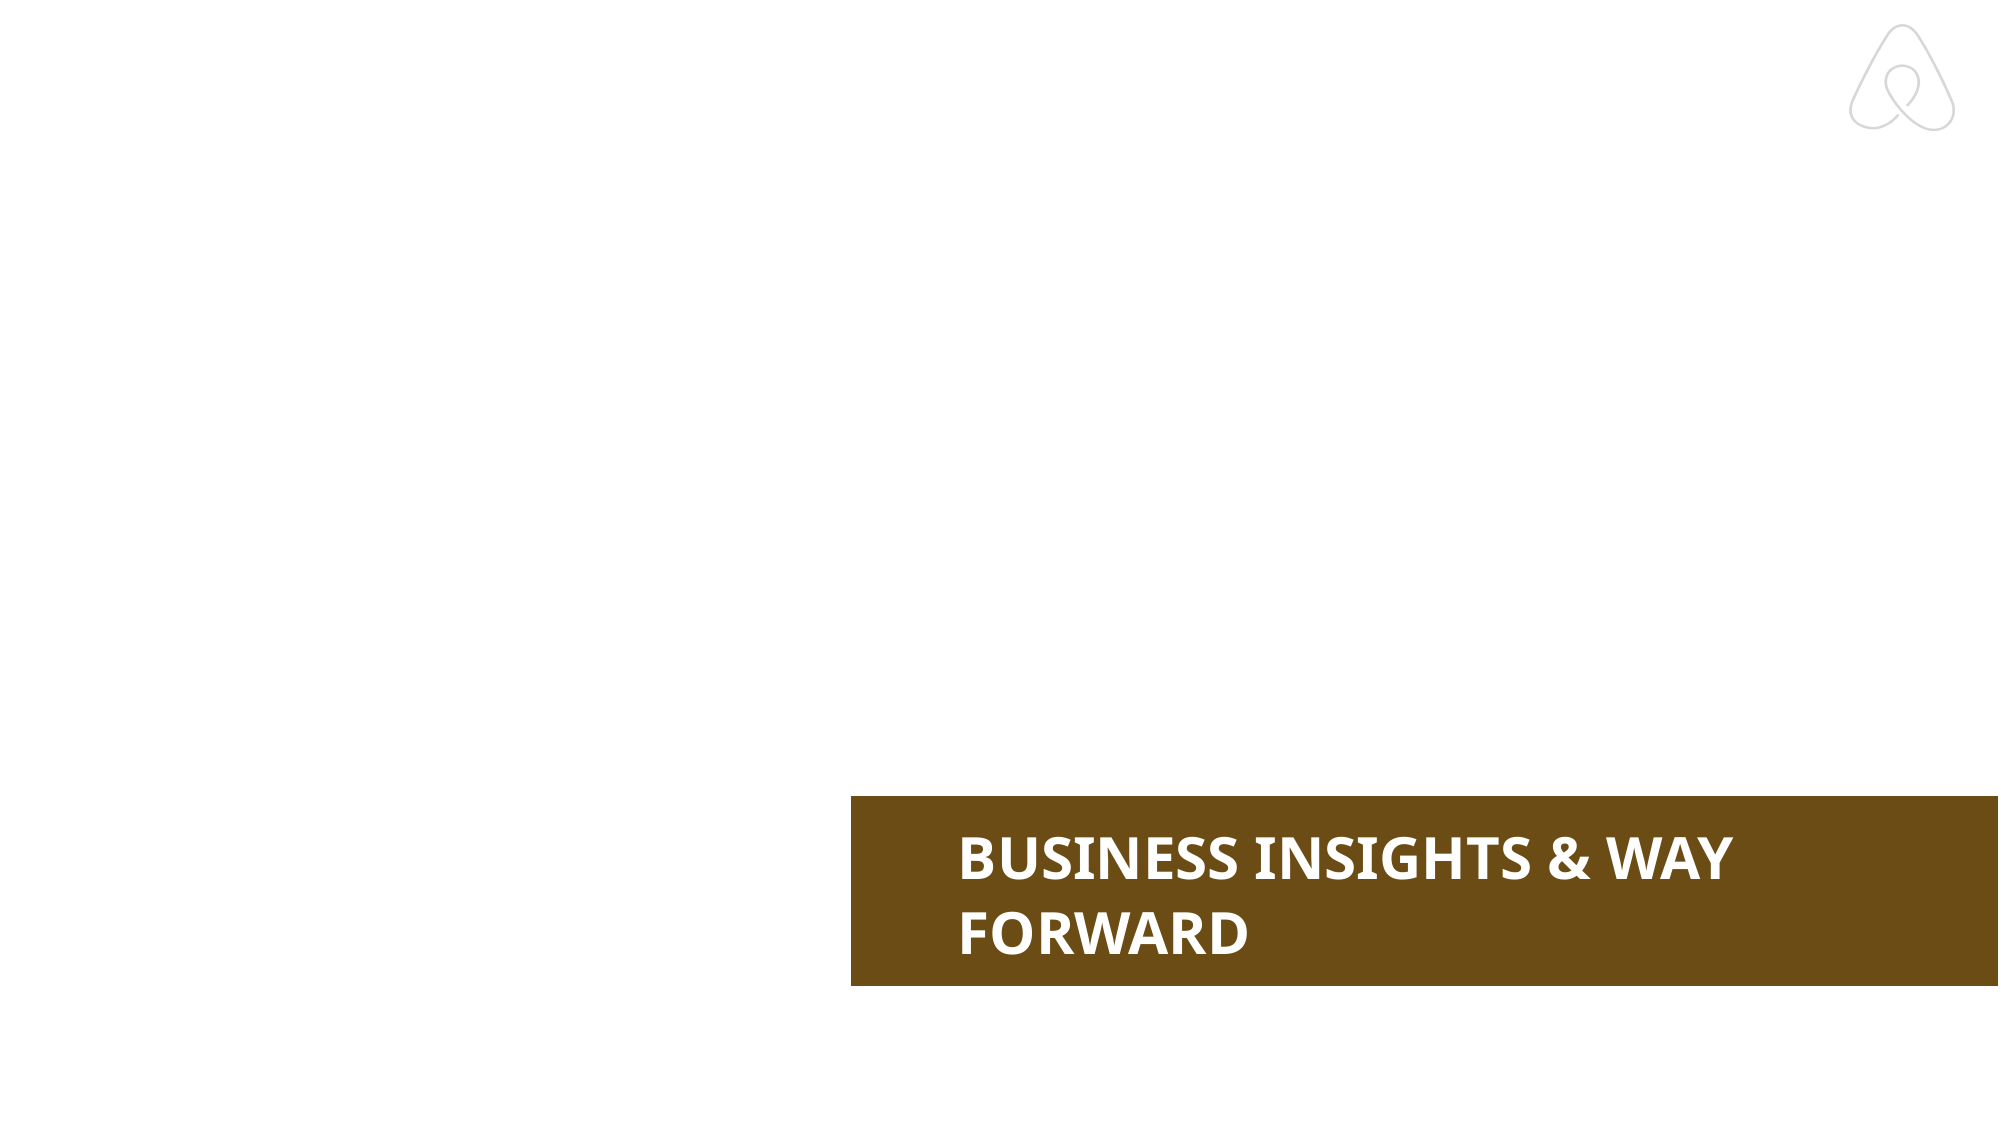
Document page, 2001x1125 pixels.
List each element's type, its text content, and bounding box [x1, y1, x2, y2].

picture [1848, 24, 1955, 131]
text_box [847, 792, 2000, 990]
text_box Business Insights & Way Forward [942, 825, 1988, 957]
